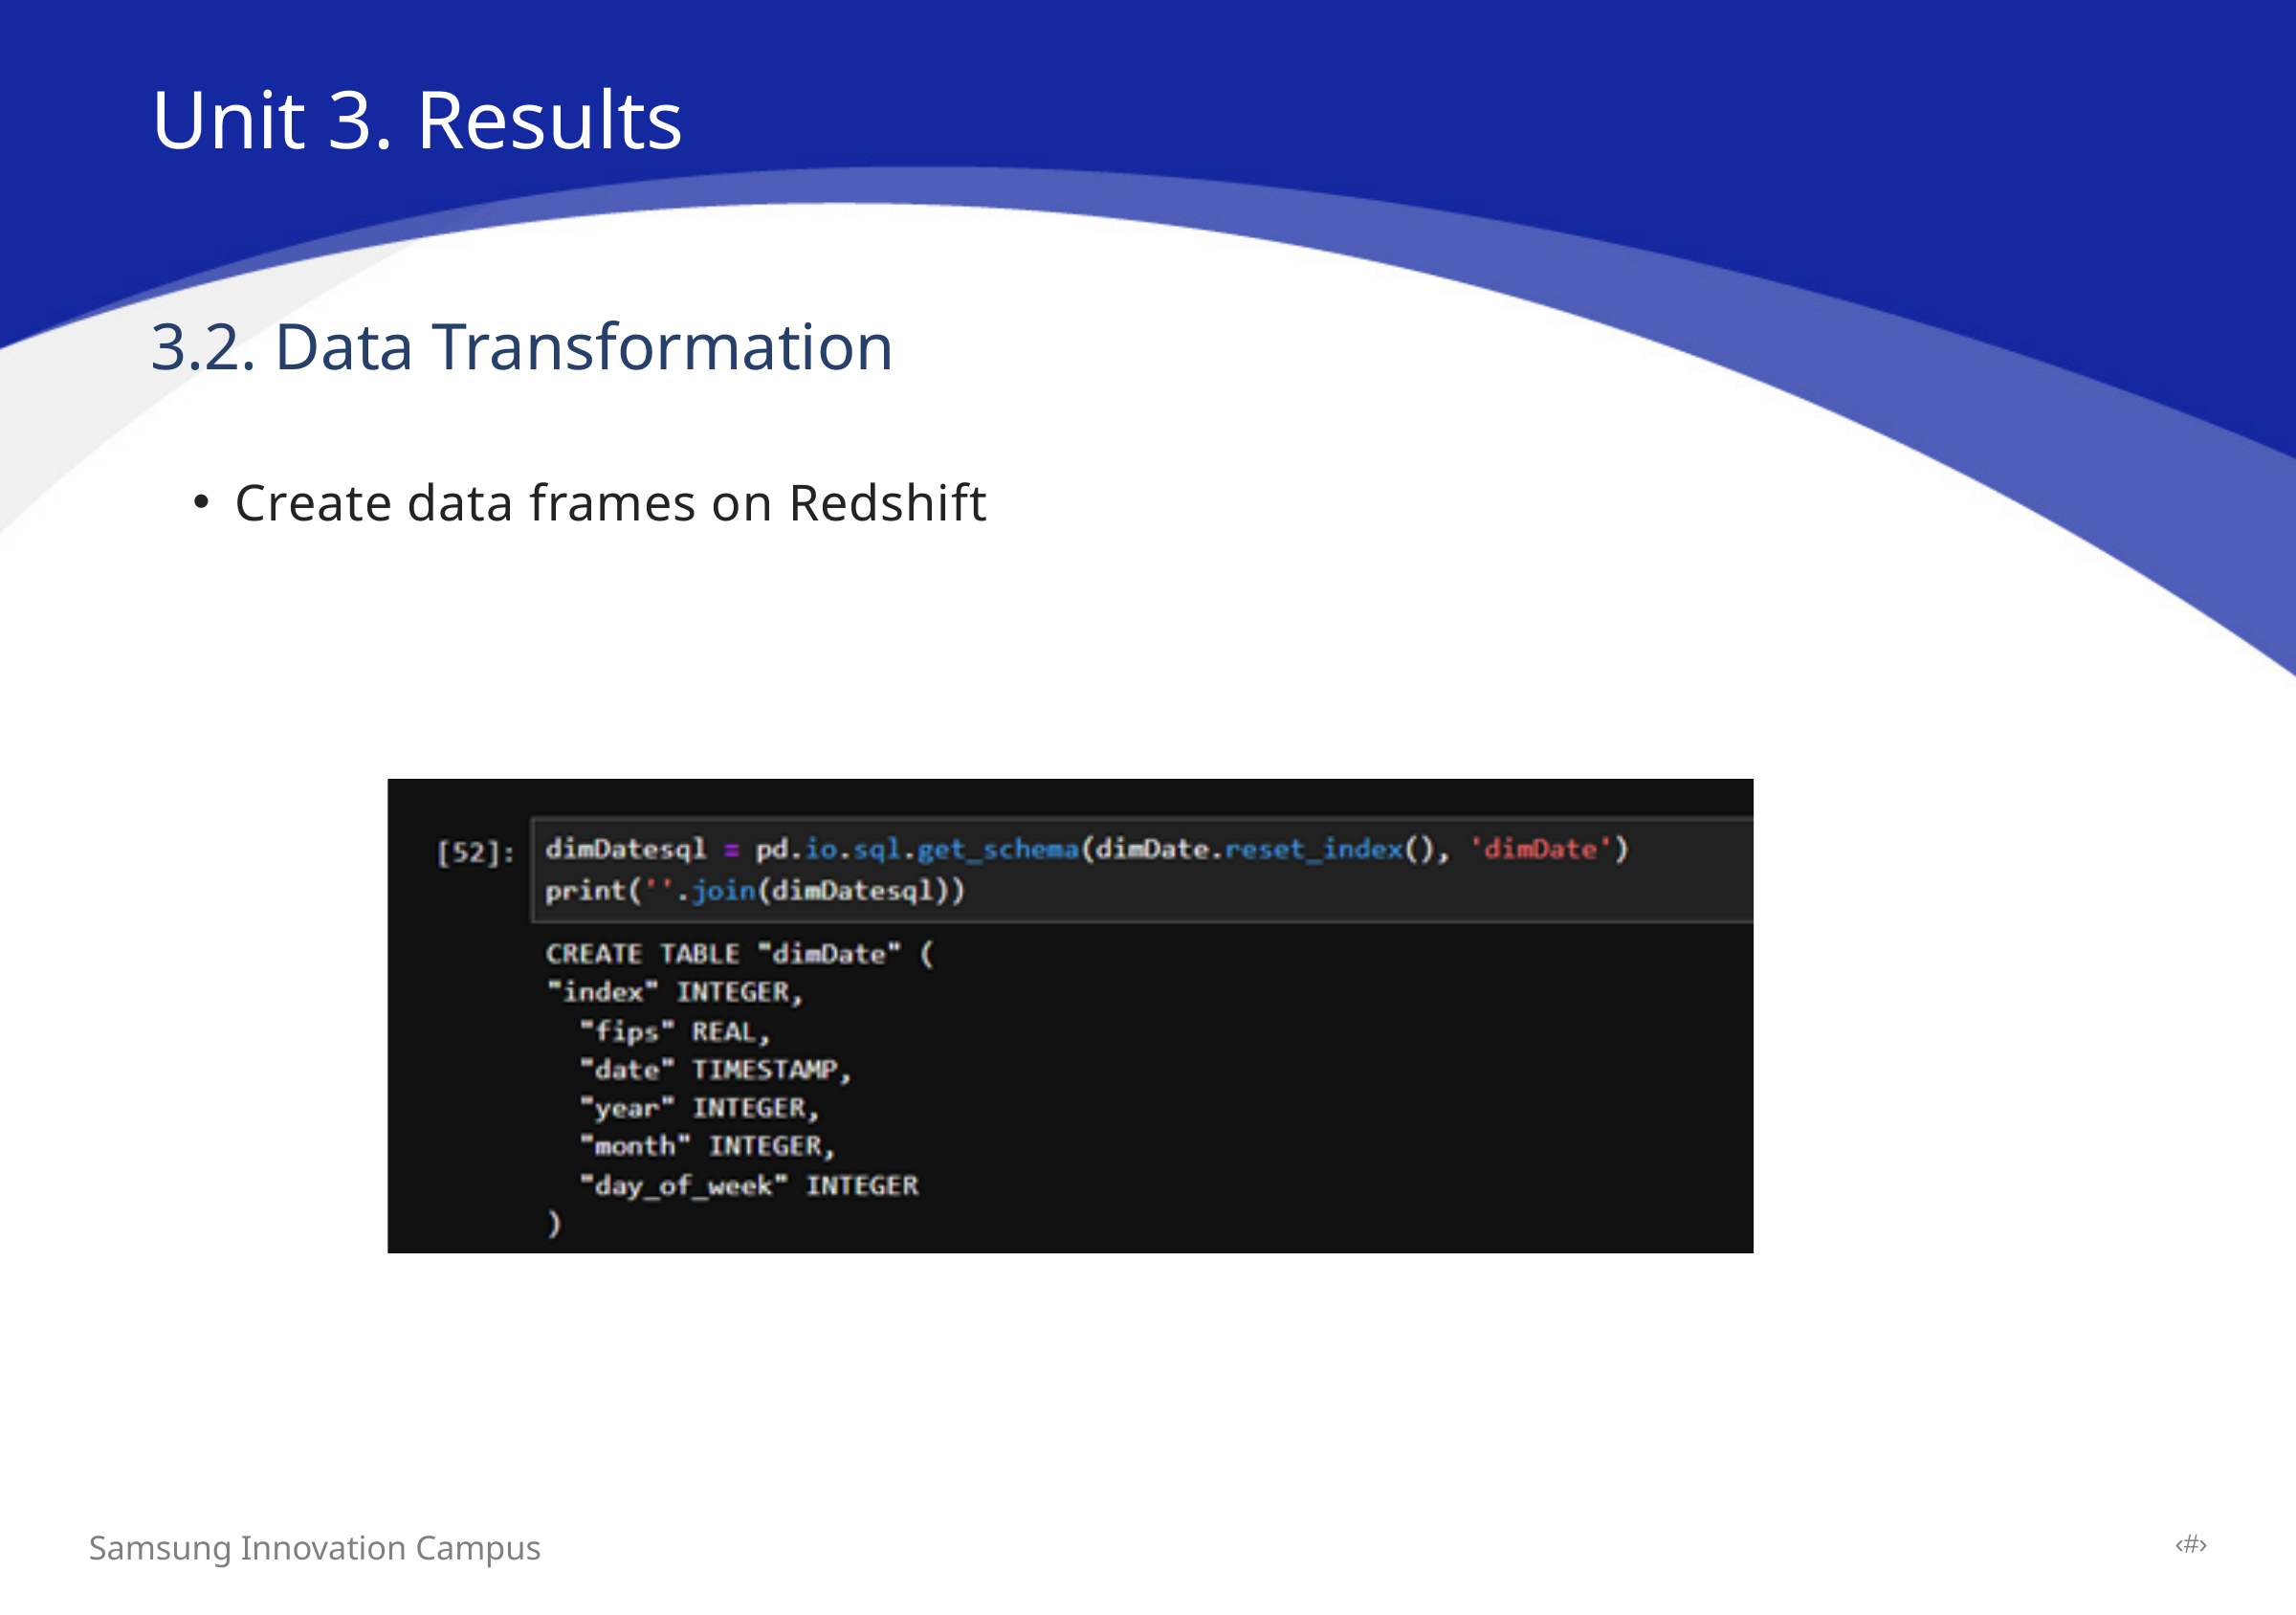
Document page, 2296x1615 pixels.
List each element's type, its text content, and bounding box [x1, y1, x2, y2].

text_box Create data frames on Redshift [150, 442, 1832, 531]
text_box 3.2. Data Transformation [150, 305, 1538, 383]
text_box [0, 0, 2296, 1615]
text_box ‹#› [2063, 1526, 2208, 1560]
text_box Samsung Innovation Campus [89, 1526, 769, 1567]
text_box [387, 779, 1755, 1254]
text_box Unit 3. Results [150, 68, 2153, 165]
